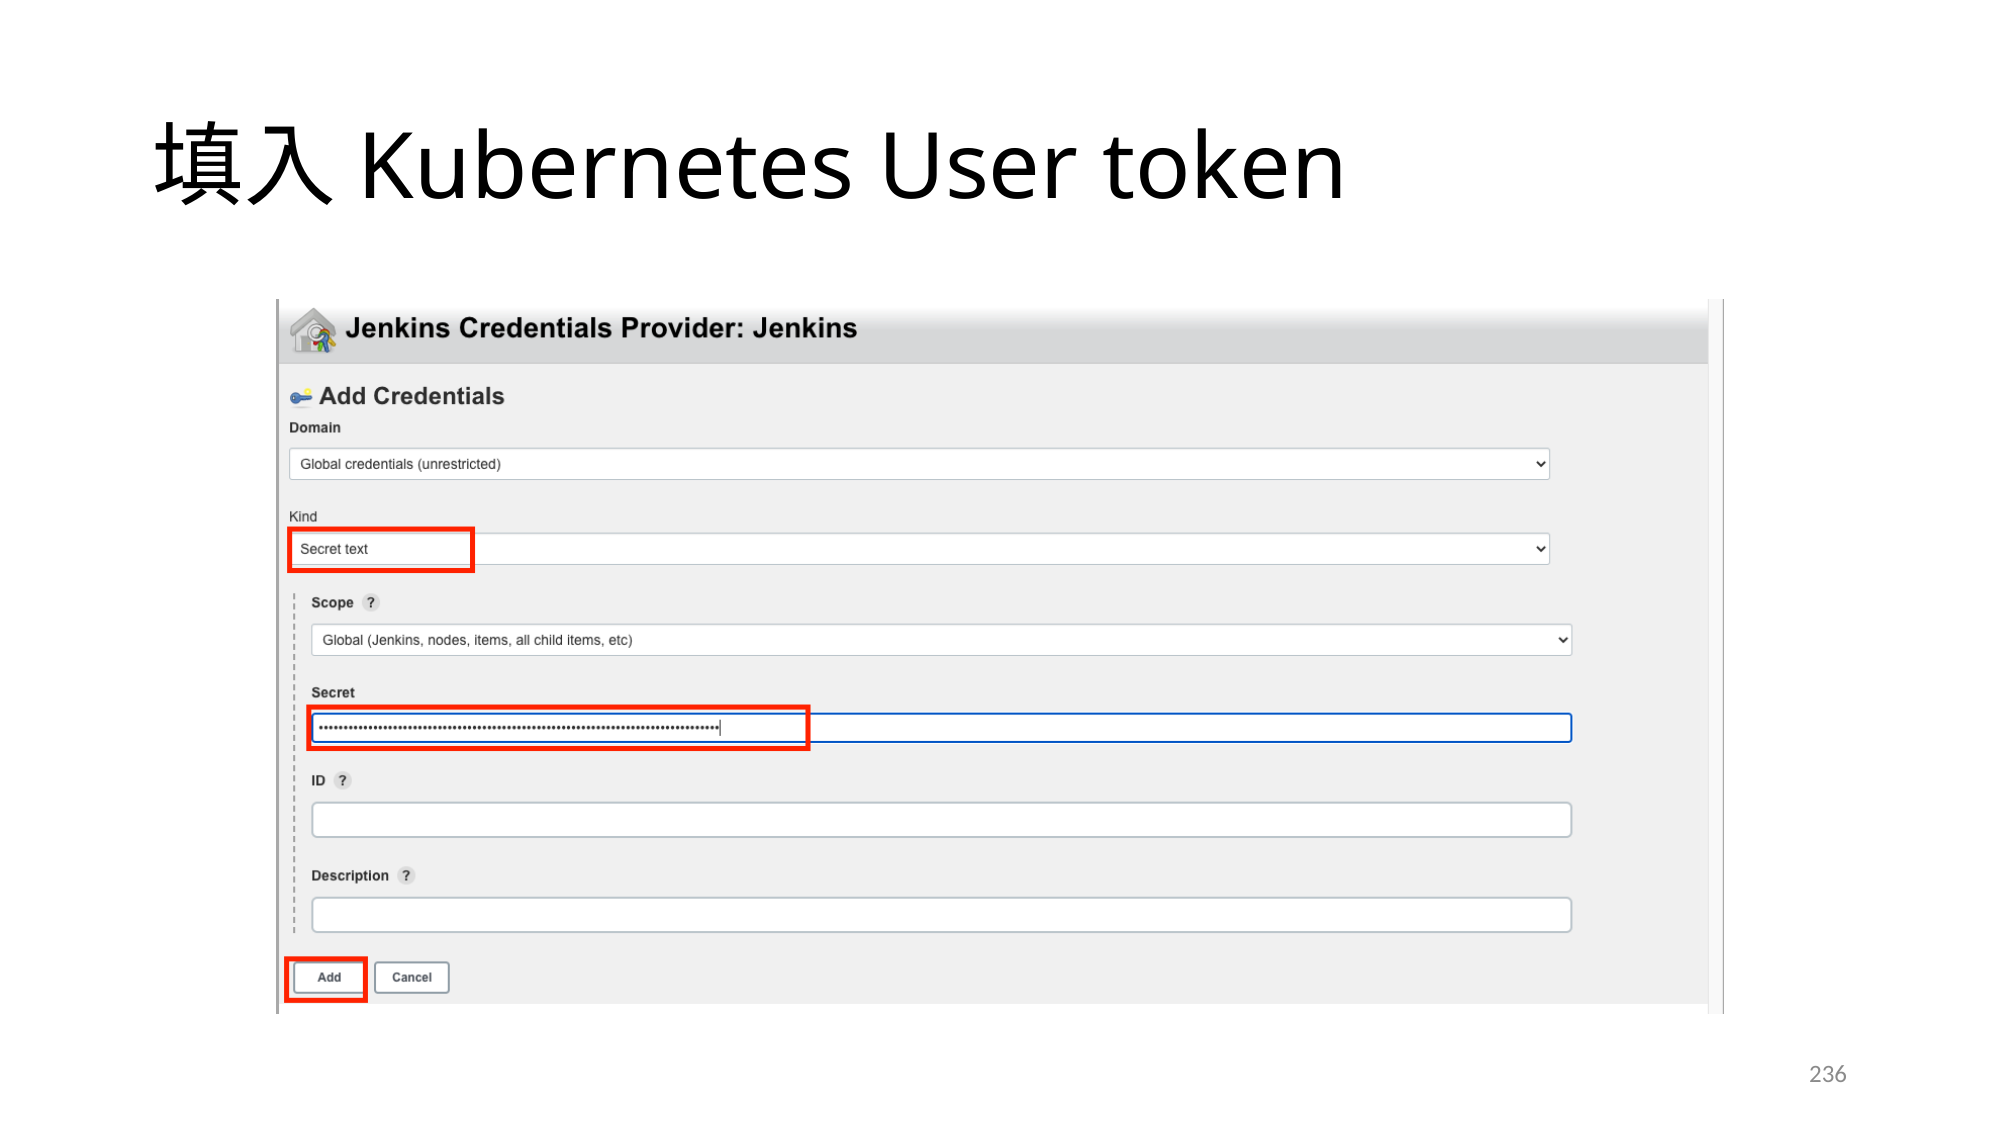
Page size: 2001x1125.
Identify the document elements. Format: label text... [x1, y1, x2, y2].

slide_number 236 [1412, 1042, 1863, 1103]
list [276, 299, 1724, 1014]
title 填入Kubernetes User token [137, 59, 1863, 278]
